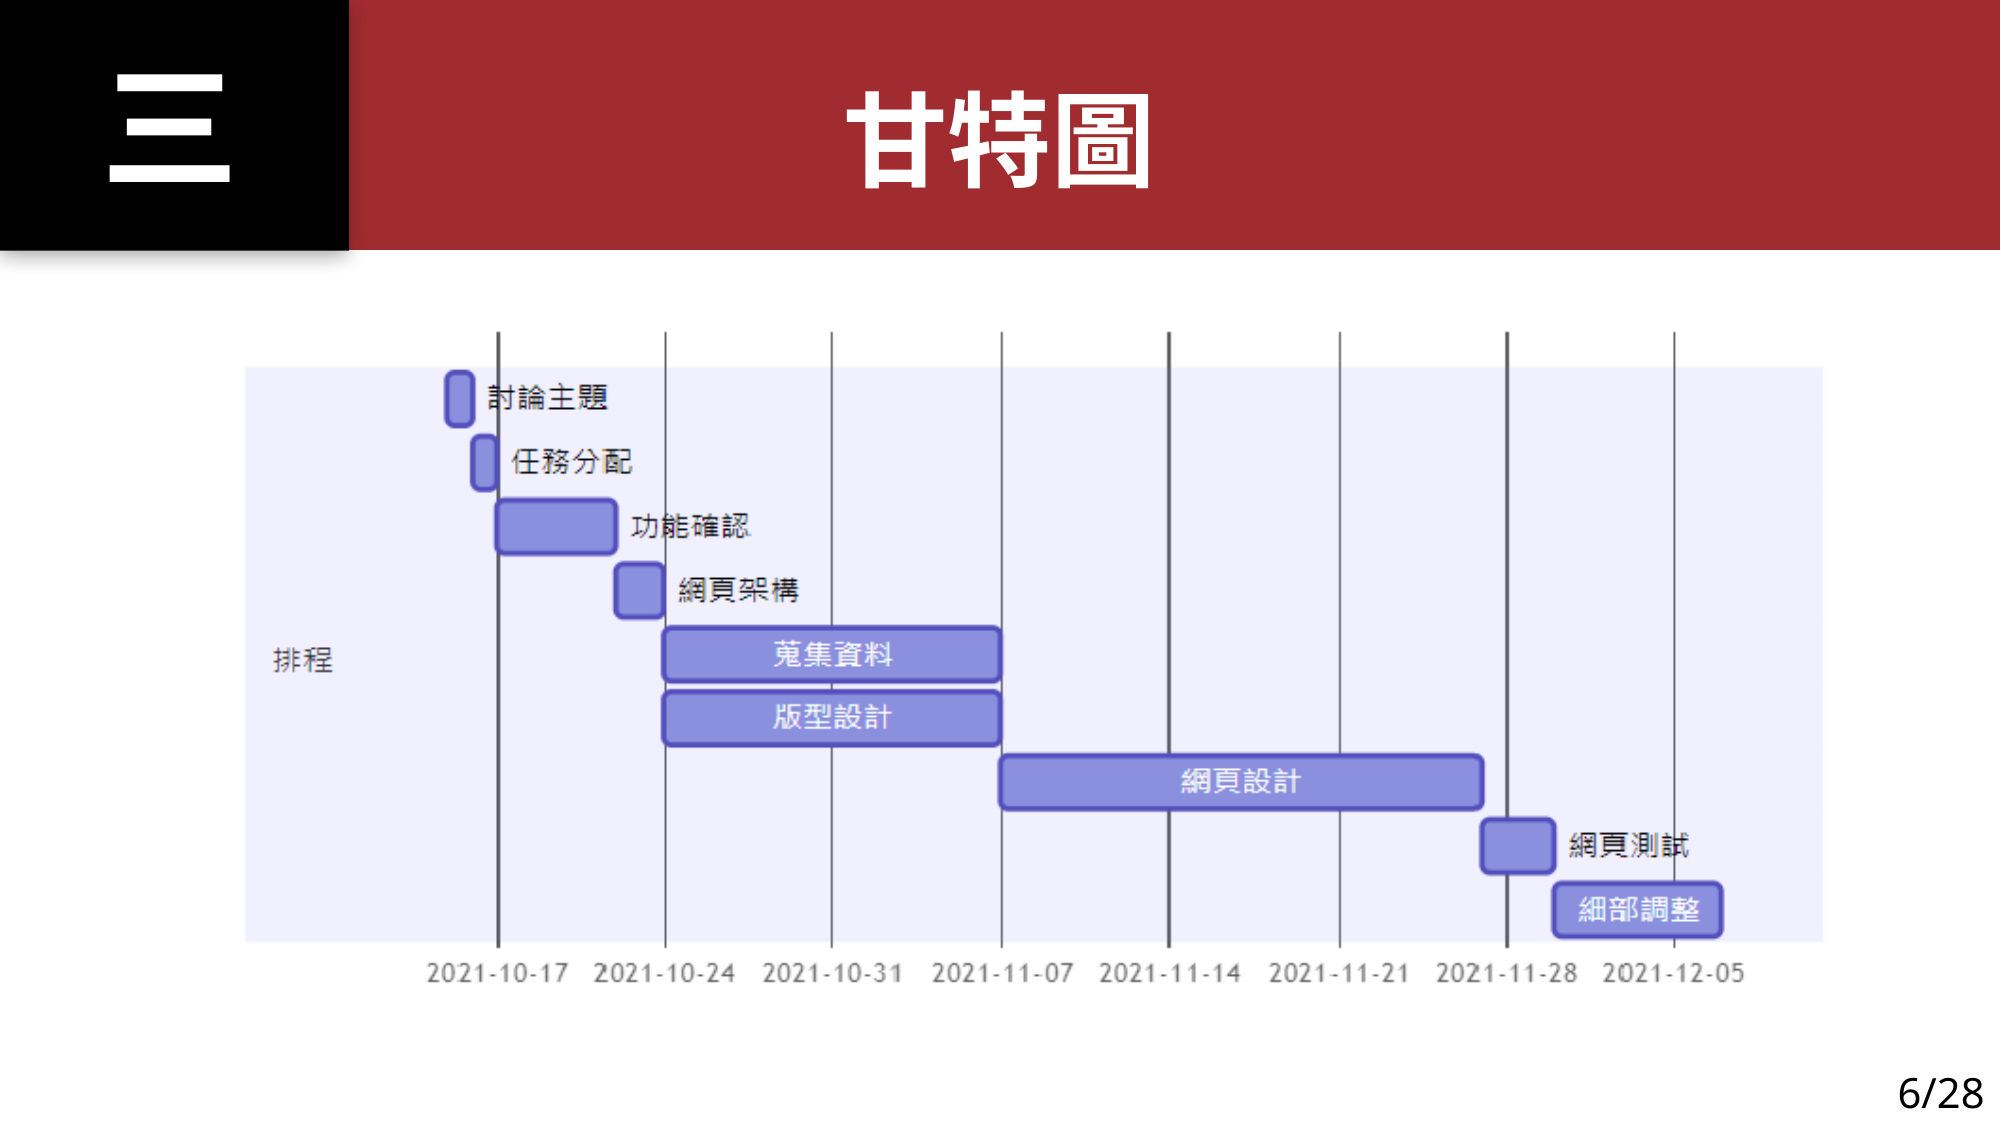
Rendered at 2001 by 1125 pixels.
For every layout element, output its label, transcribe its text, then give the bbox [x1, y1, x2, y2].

picture [240, 318, 1842, 1024]
text_box 甘特圖 [828, 68, 1172, 208]
text_box 三 [87, 34, 262, 214]
text_box [357, 0, 2000, 251]
text_box [0, 0, 350, 252]
